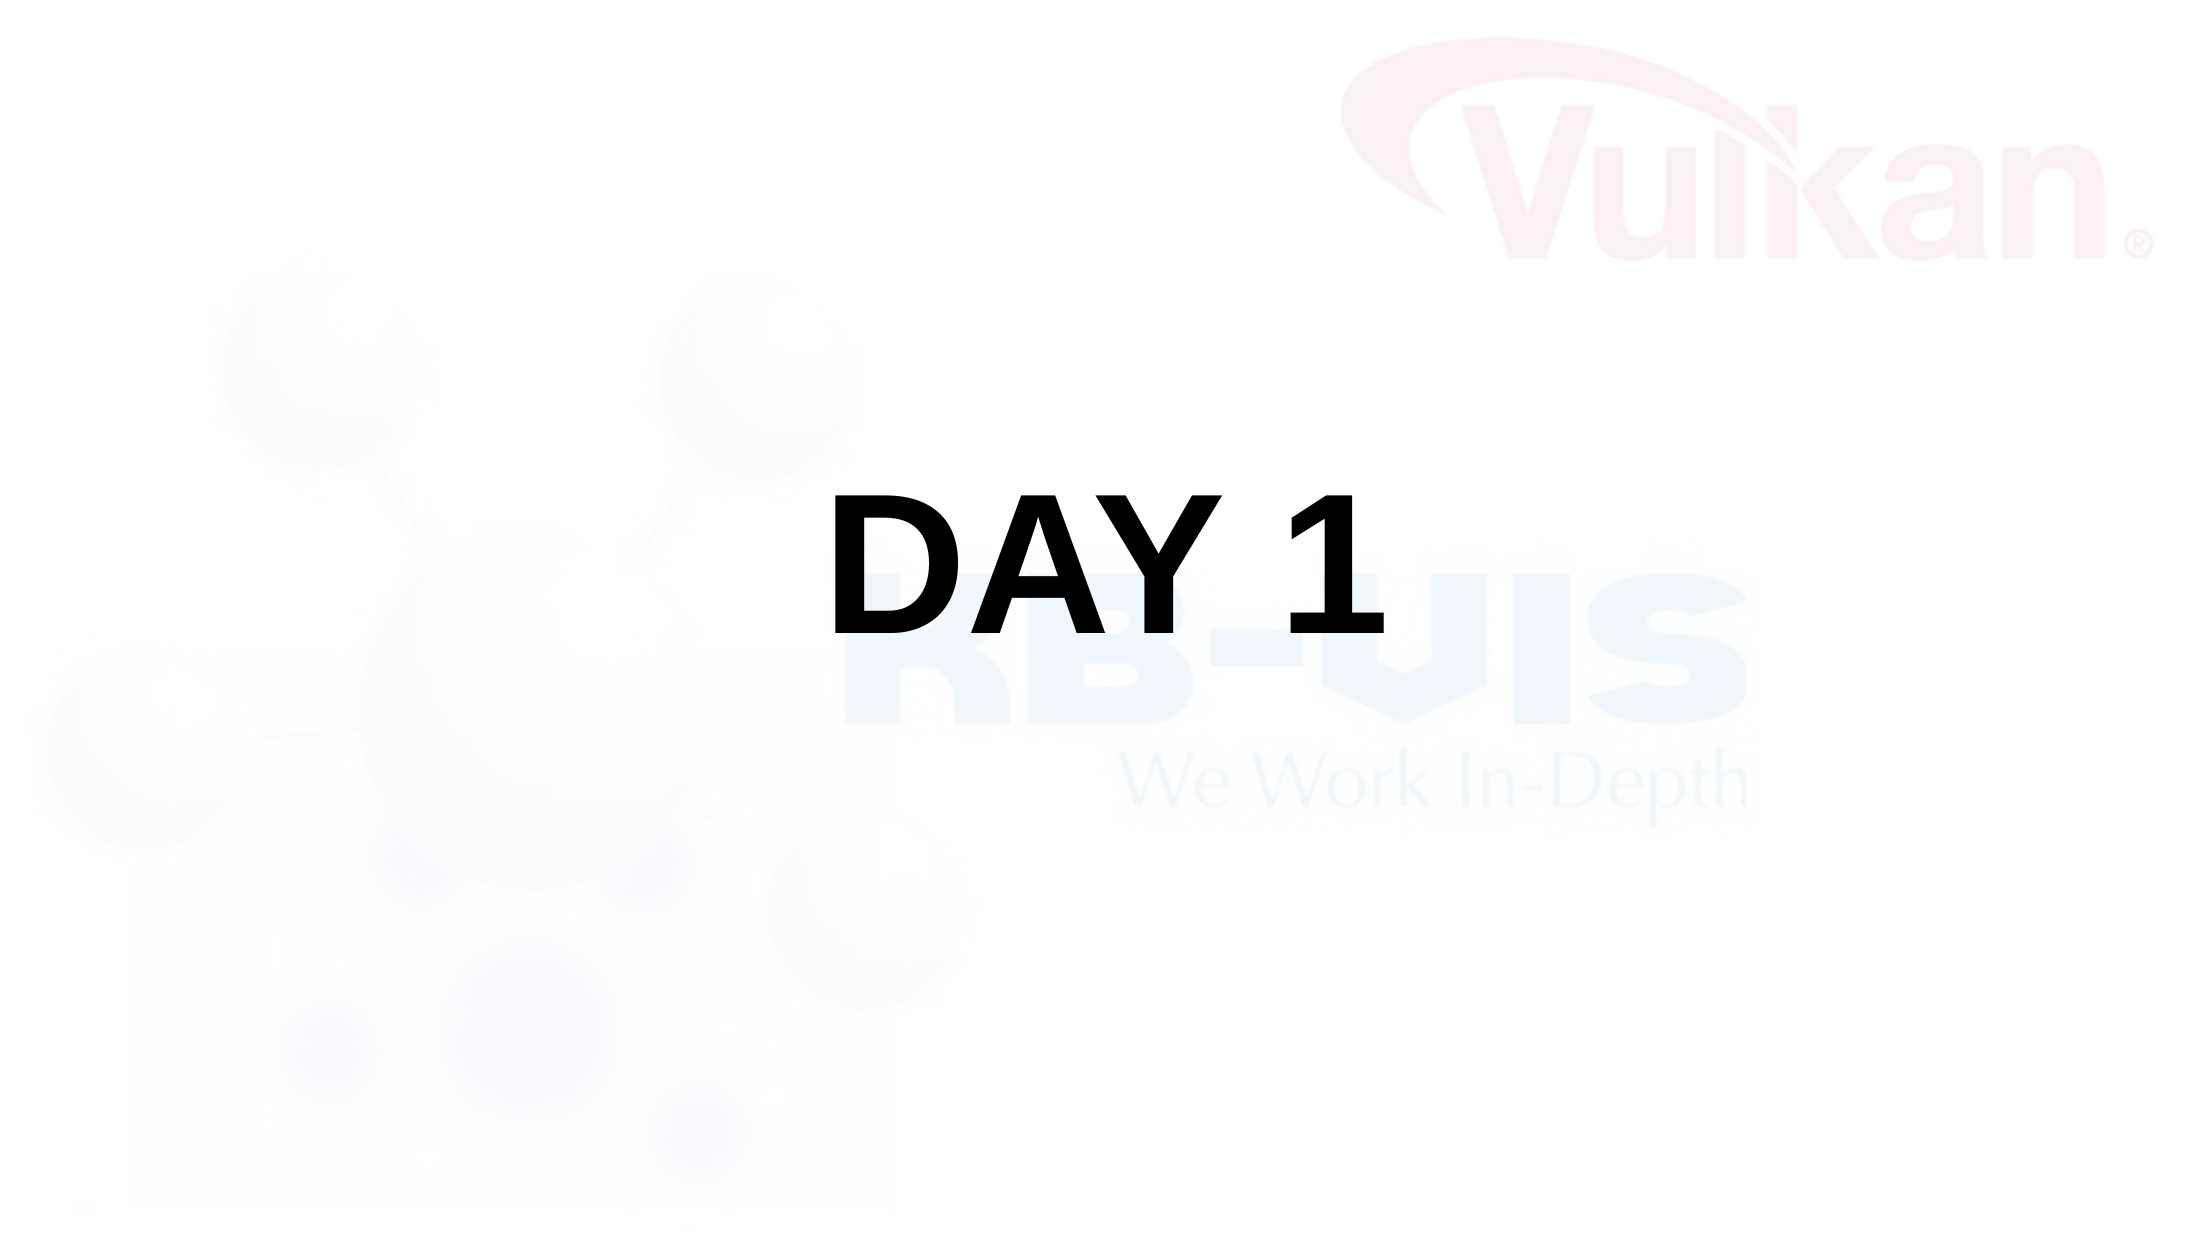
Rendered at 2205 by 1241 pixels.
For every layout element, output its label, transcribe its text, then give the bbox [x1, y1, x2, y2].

text_box DAY 1 [802, 447, 1410, 671]
